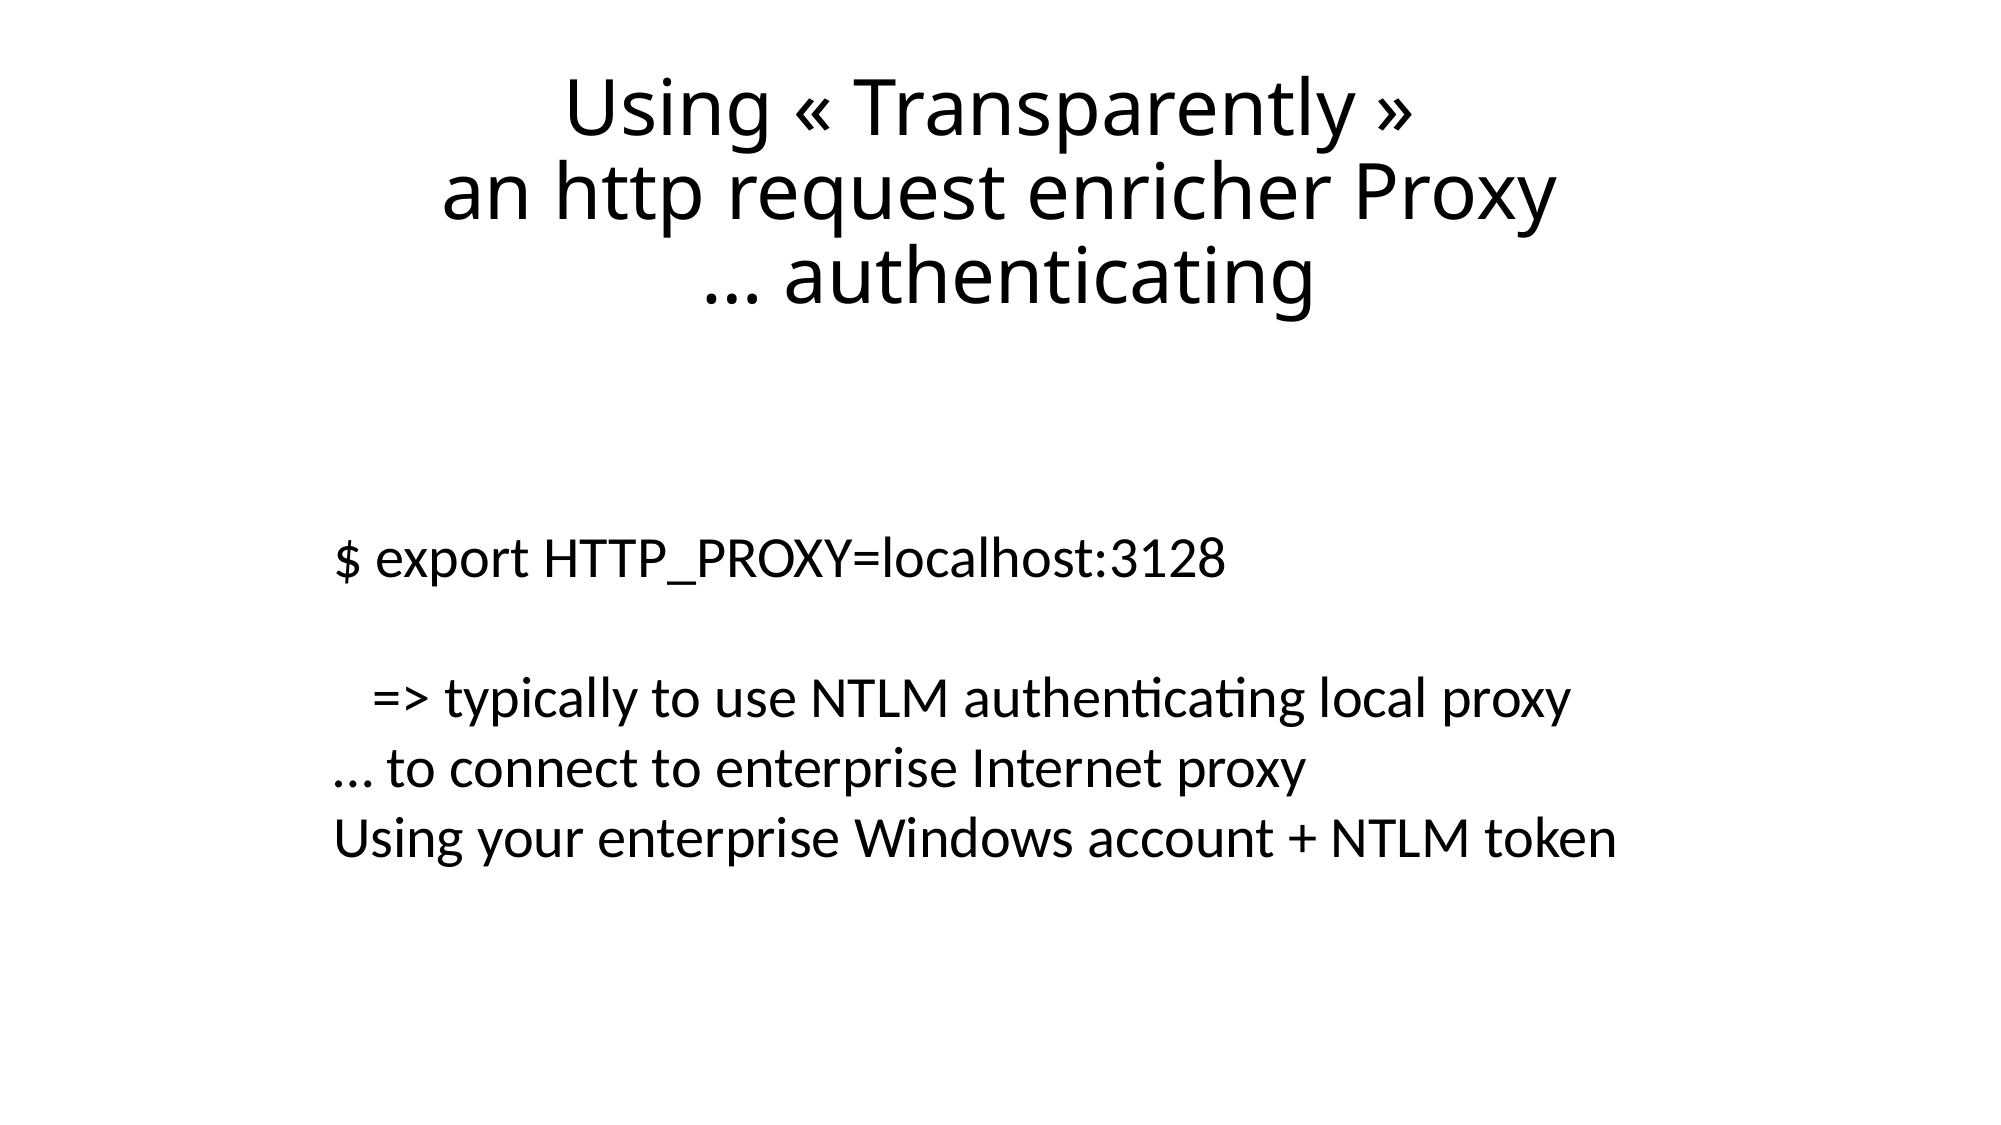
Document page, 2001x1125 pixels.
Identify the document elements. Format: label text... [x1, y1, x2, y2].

title Using « Transparently » an http request enricher Proxy … authenticating [137, 59, 1863, 330]
text_box $ export HTTP_PROXY=localhost:3128 => typically to use NTLM authenticating local proxy … to connect to enterprise Internet proxy Using your enterprise Windows account + NTLM token [318, 511, 1634, 877]
